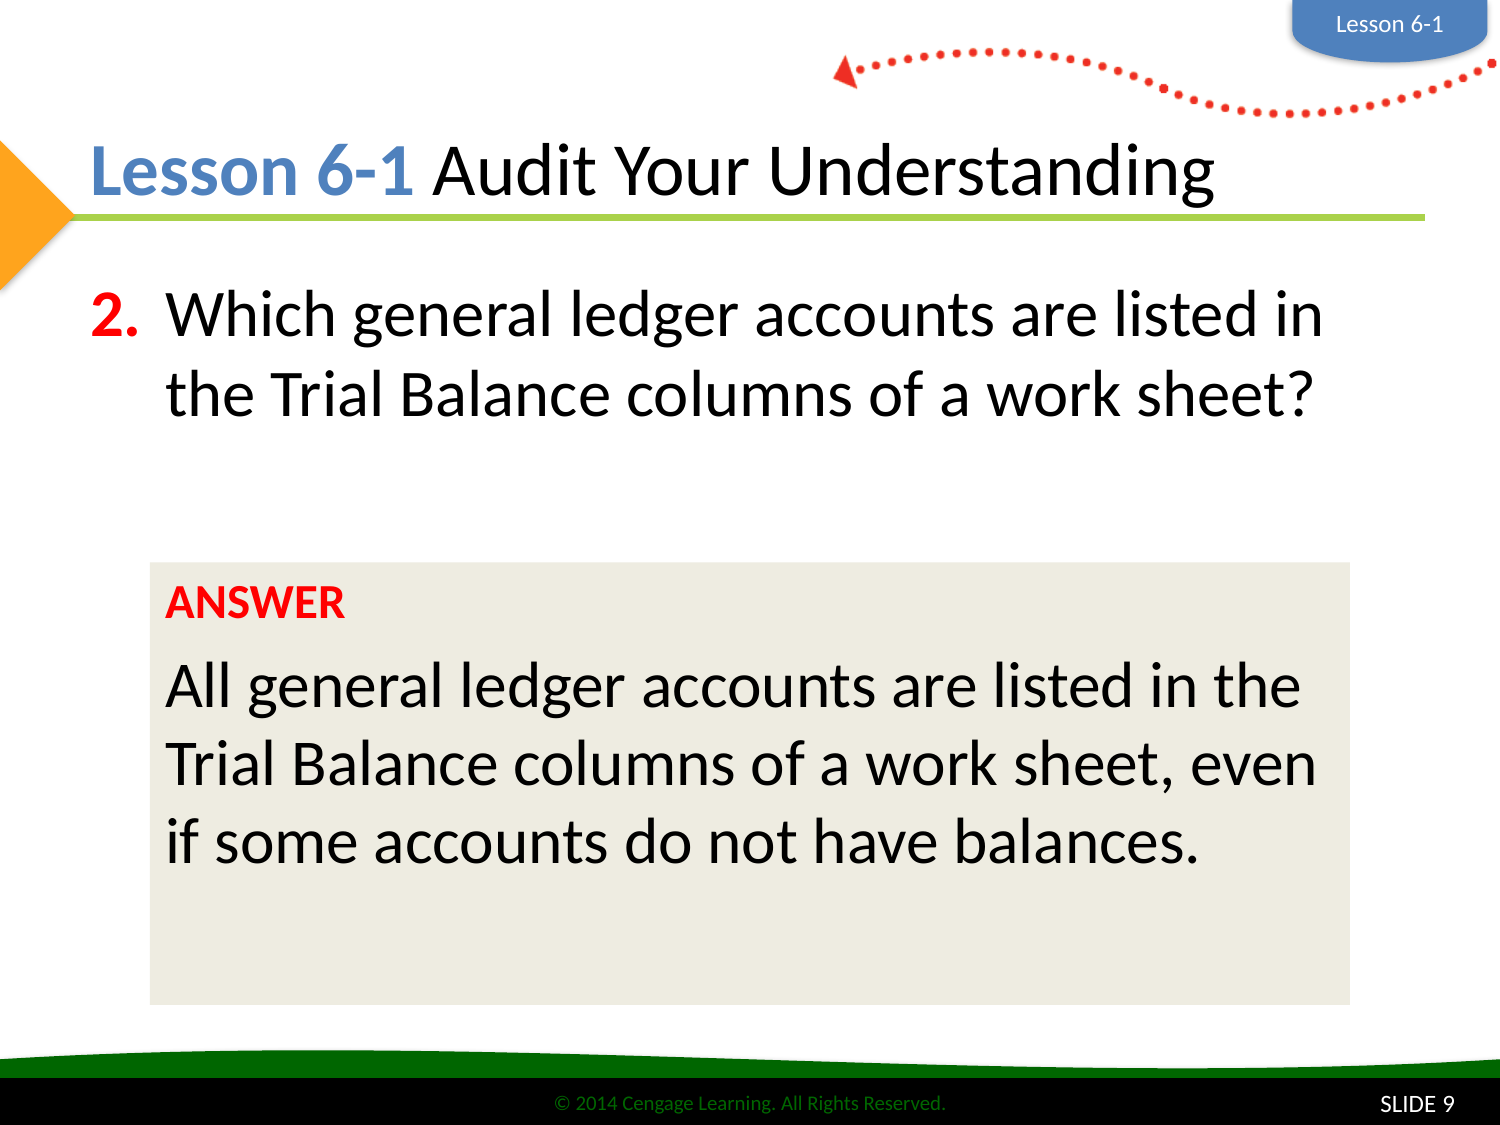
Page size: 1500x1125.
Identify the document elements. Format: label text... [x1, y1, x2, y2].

picture [827, 37, 1500, 126]
text_box [0, 138, 78, 293]
list 2. Which general ledger accounts are listed in the Trial Balance columns of a work sheet? [75, 262, 1425, 1005]
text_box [1292, 0, 1488, 63]
text_box ANSWER All general ledger accounts are listed in the Trial Balance columns of a work sheet, even if some accounts do not have balances. [149, 562, 1350, 1005]
slide_number SLIDE 9 [1170, 1080, 1470, 1125]
title Lesson 6-1 Audit Your Understanding [75, 29, 1350, 218]
